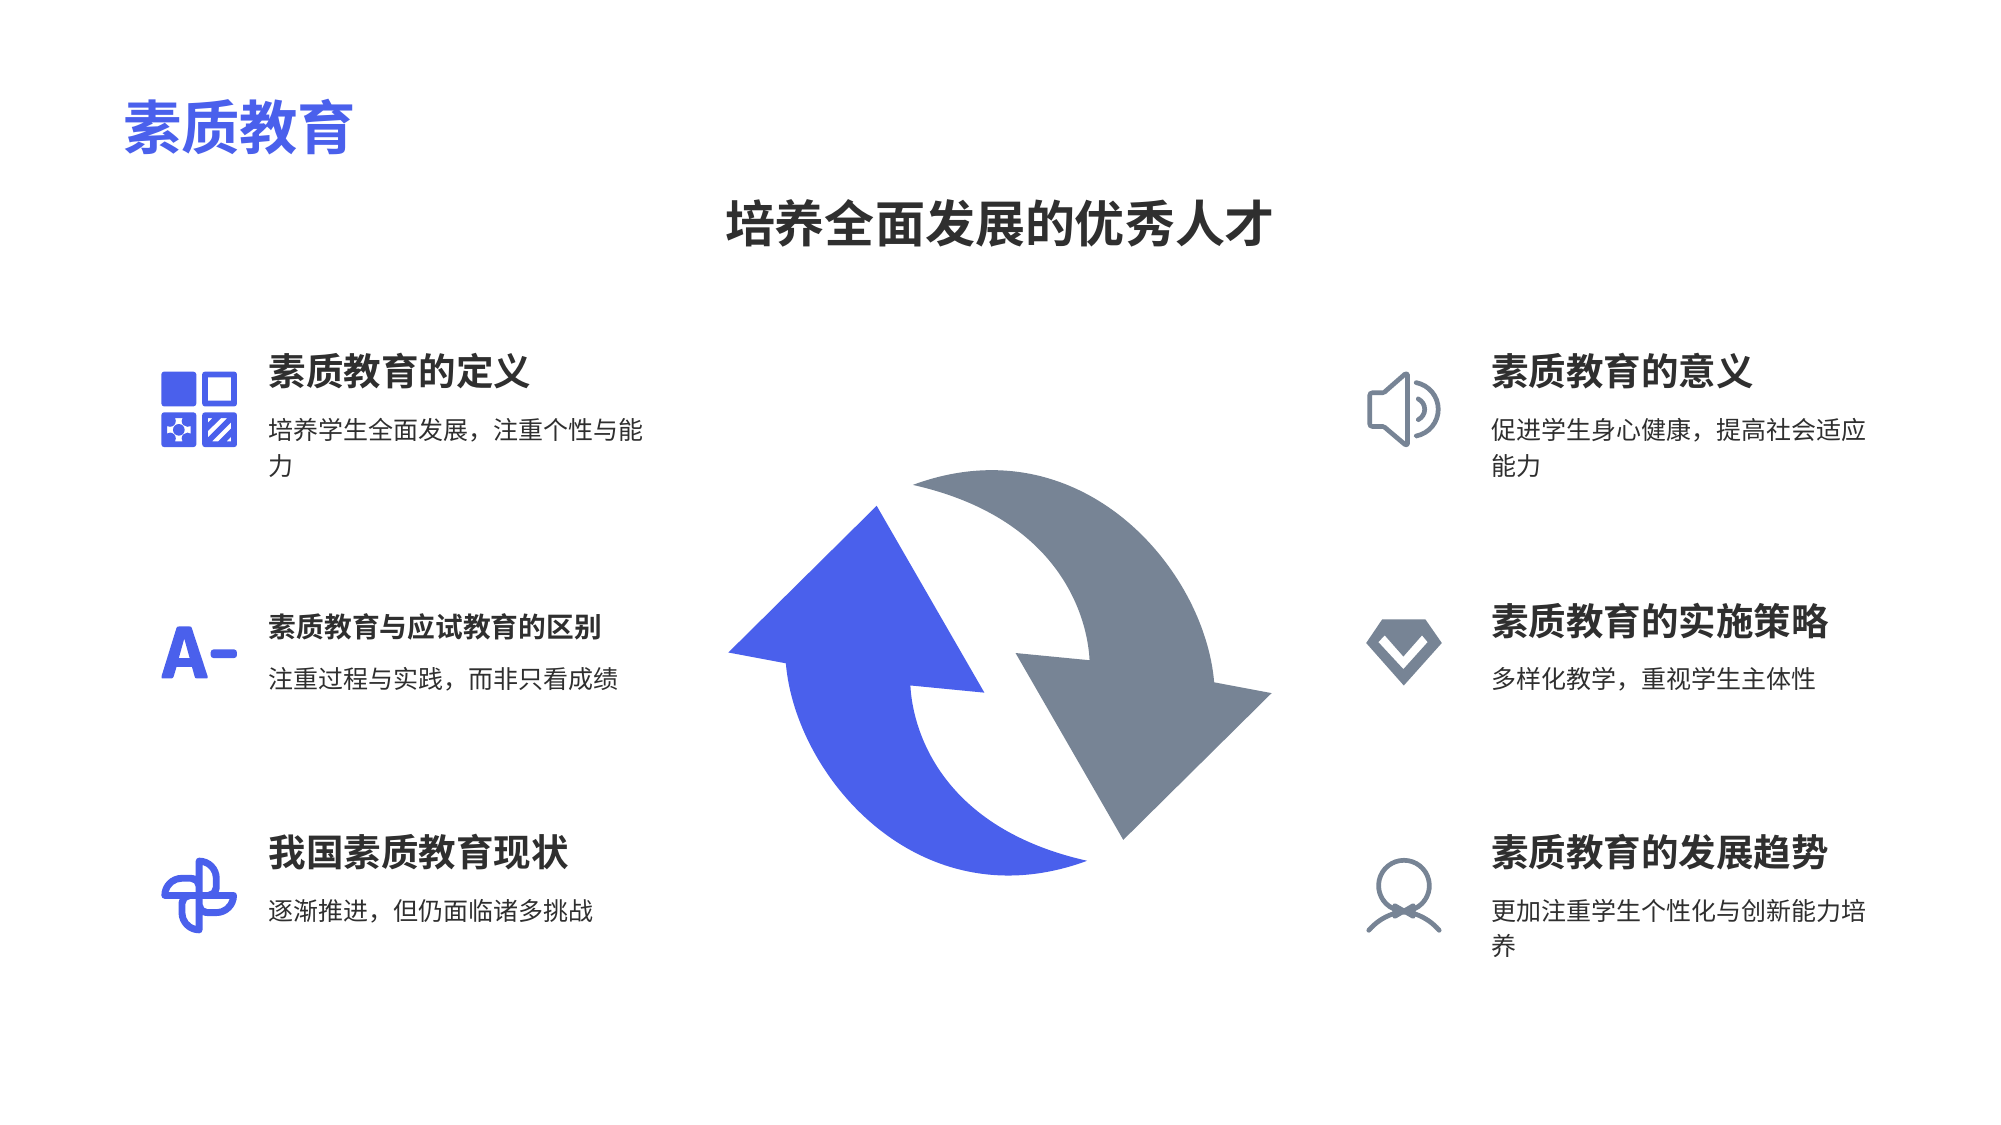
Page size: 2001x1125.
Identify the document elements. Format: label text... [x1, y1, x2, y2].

title 素质教育 [108, 21, 1890, 169]
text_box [108, 185, 1892, 985]
